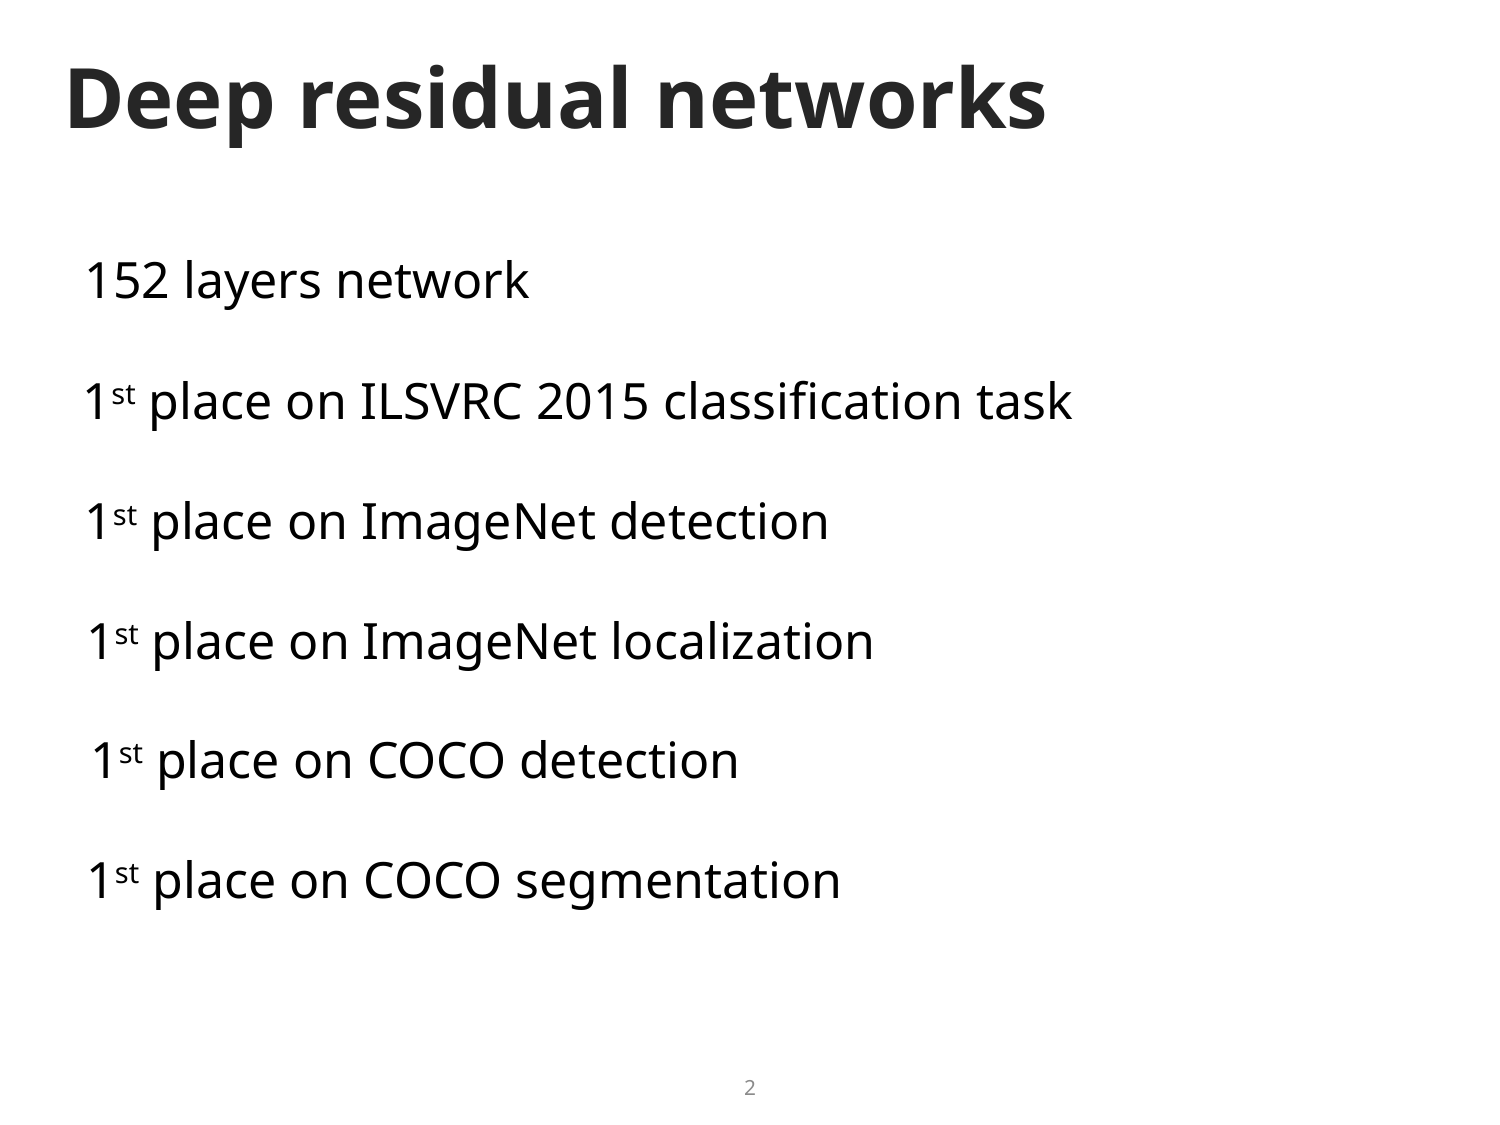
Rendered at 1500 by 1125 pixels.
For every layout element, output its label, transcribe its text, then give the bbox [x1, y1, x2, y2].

text_box 152 layers network [70, 241, 558, 317]
slide_number 2 [575, 1058, 925, 1119]
text_box 1st place on COCO detection [75, 721, 756, 797]
text_box 1st place on ImageNet detection [69, 482, 846, 558]
title Deep residual networks [48, 41, 1456, 149]
text_box 1st place on ILSVRC 2015 classification task [68, 361, 1089, 437]
text_box 1st place on ImageNet localization [71, 602, 891, 677]
text_box 1st place on COCO segmentation [71, 841, 858, 916]
